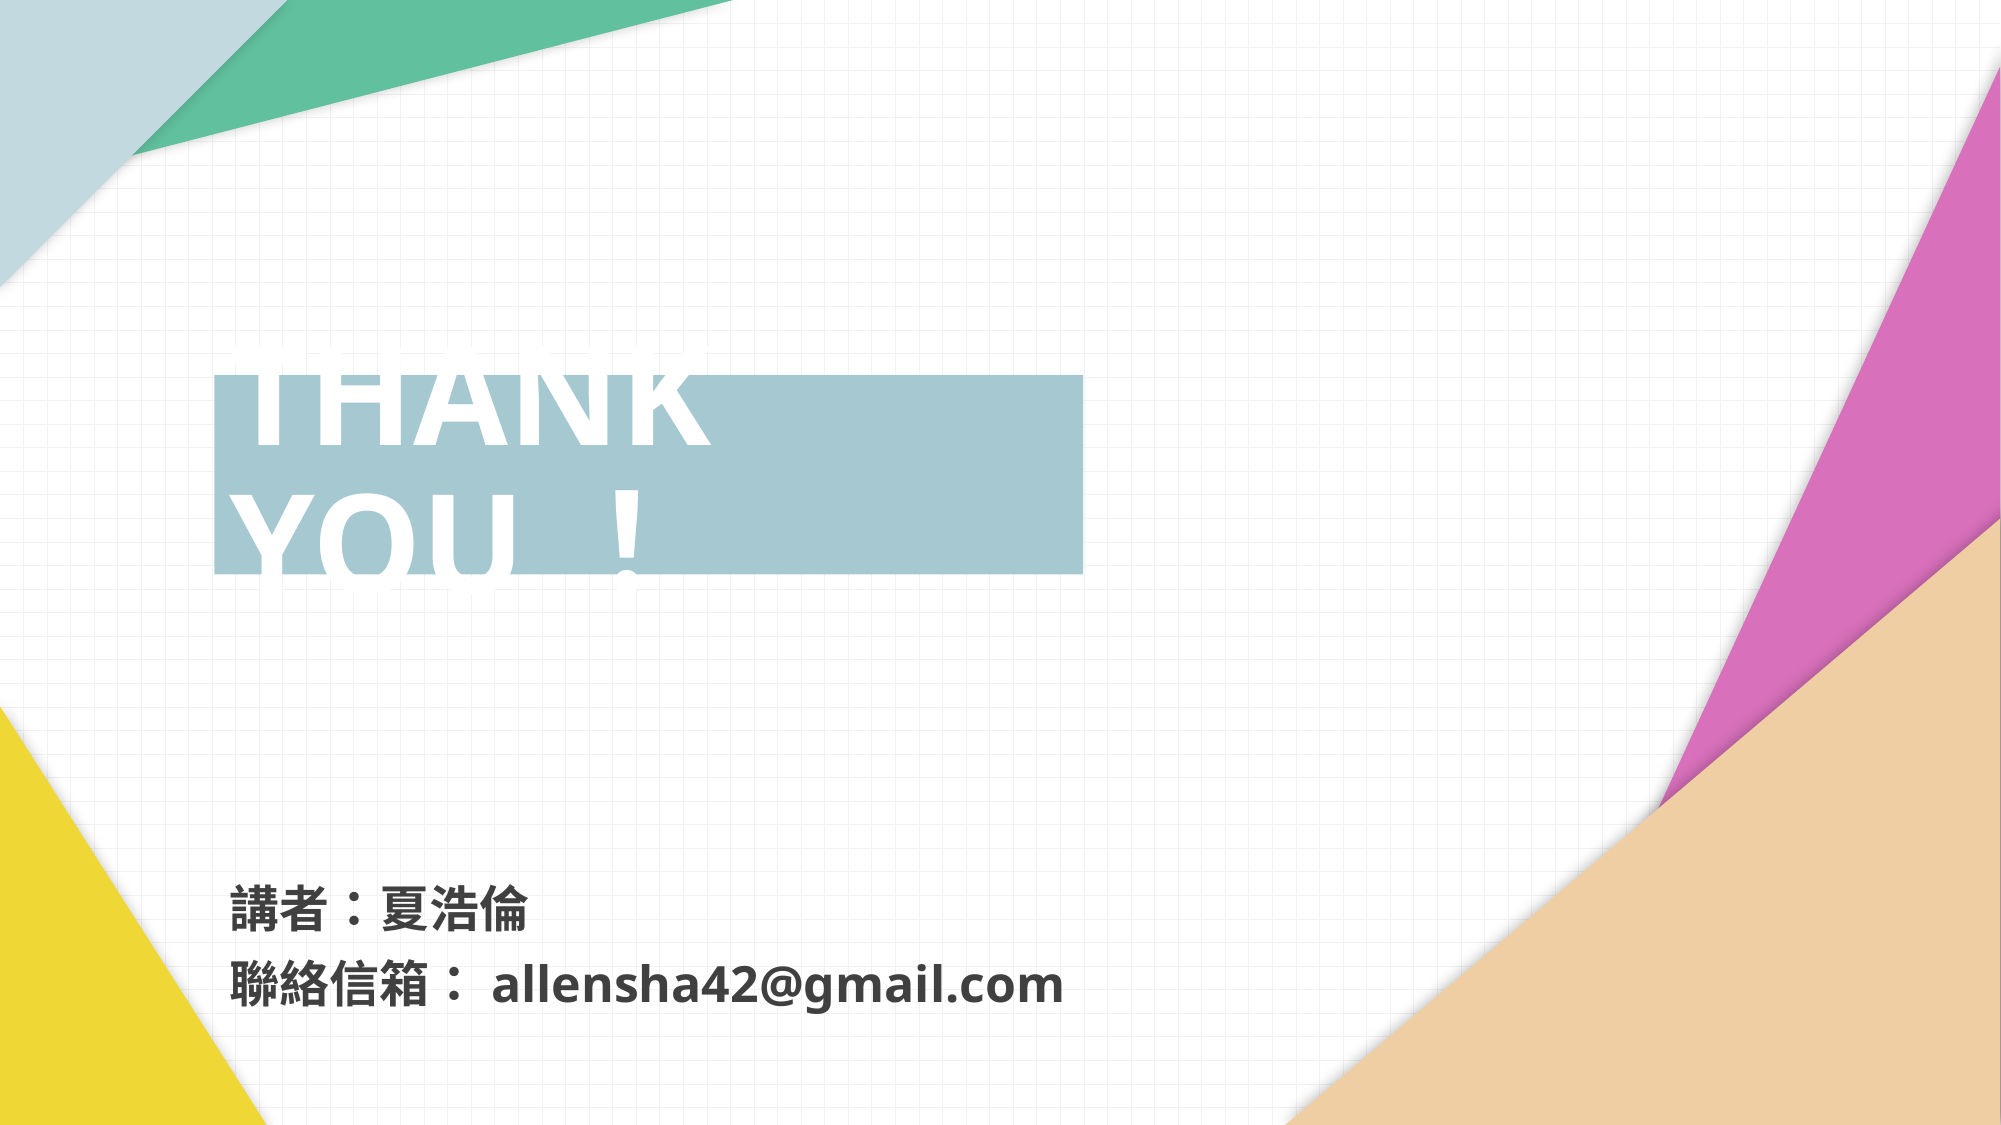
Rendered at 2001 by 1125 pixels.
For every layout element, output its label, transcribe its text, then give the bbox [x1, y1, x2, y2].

list 講者：夏浩倫 聯絡信箱：allensha42@gmail.com [214, 876, 1185, 1125]
list THANK YOU！ [214, 375, 1084, 575]
